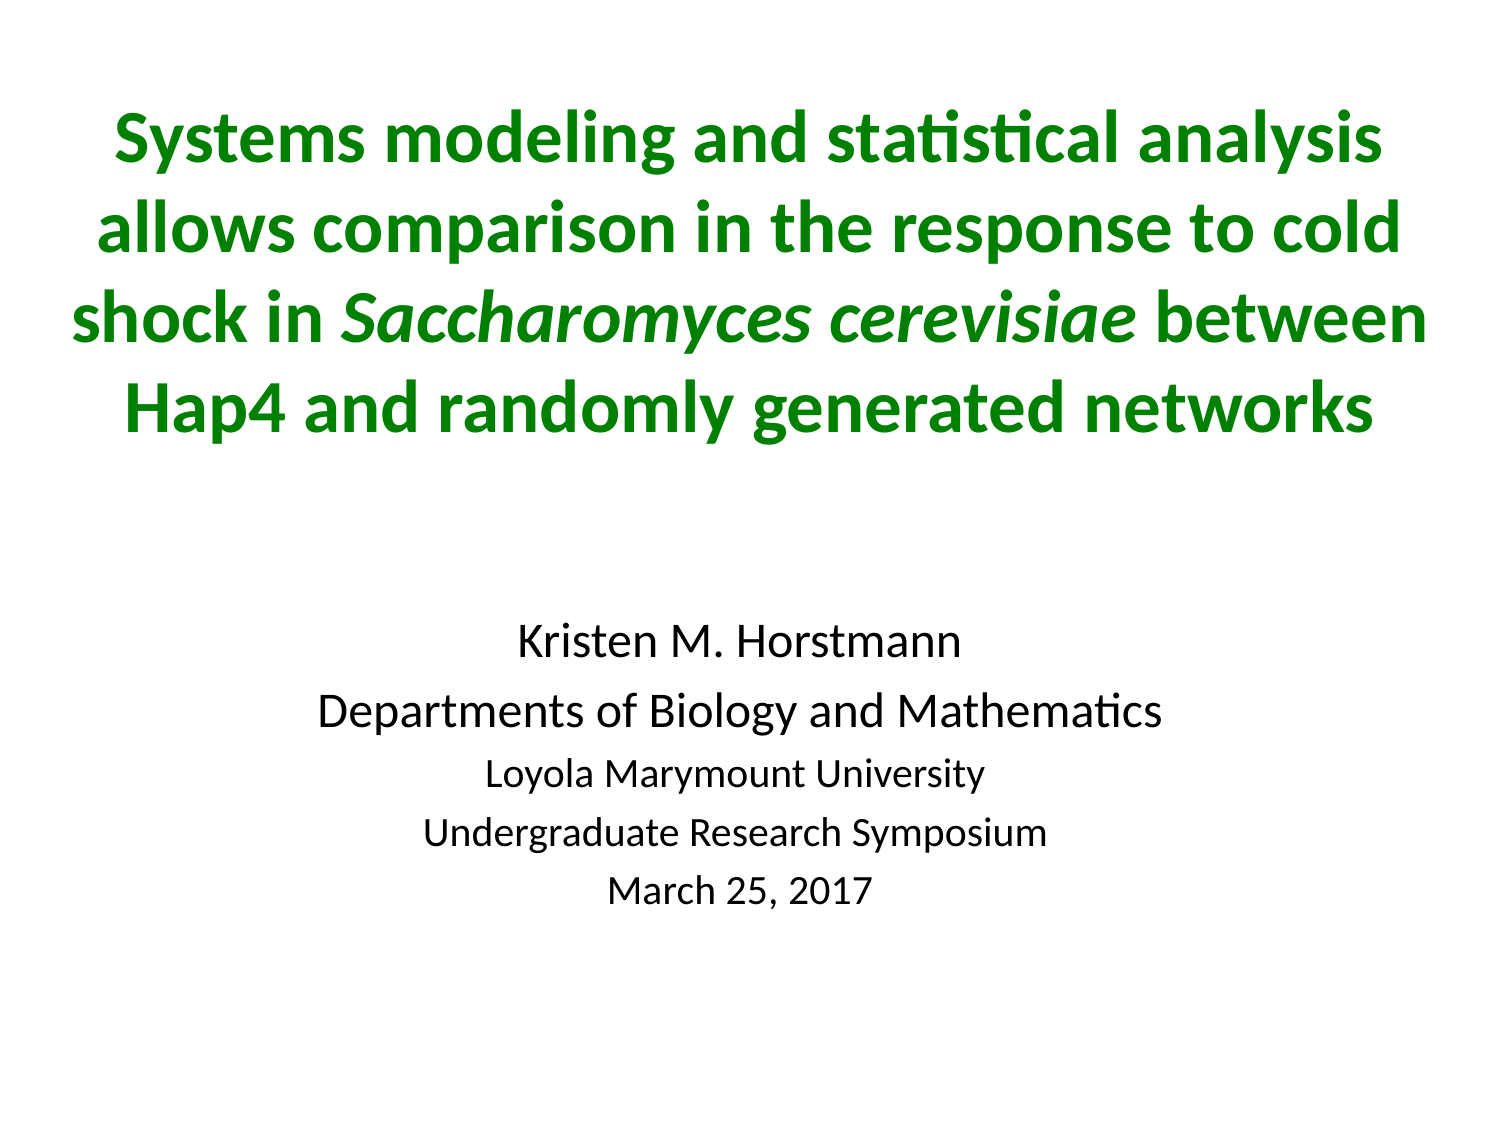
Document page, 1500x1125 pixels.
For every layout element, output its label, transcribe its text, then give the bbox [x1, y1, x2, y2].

subtitle Kristen M. Horstmann Departments of Biology and Mathematics Loyola Marymount University Undergraduate Research Symposium March 25, 2017 [112, 600, 1368, 1037]
title Systems modeling and statistical analysis allows comparison in the response to cold shock in Saccharomyces cerevisiae between Hap4 and randomly generated networks [0, 62, 1500, 672]
